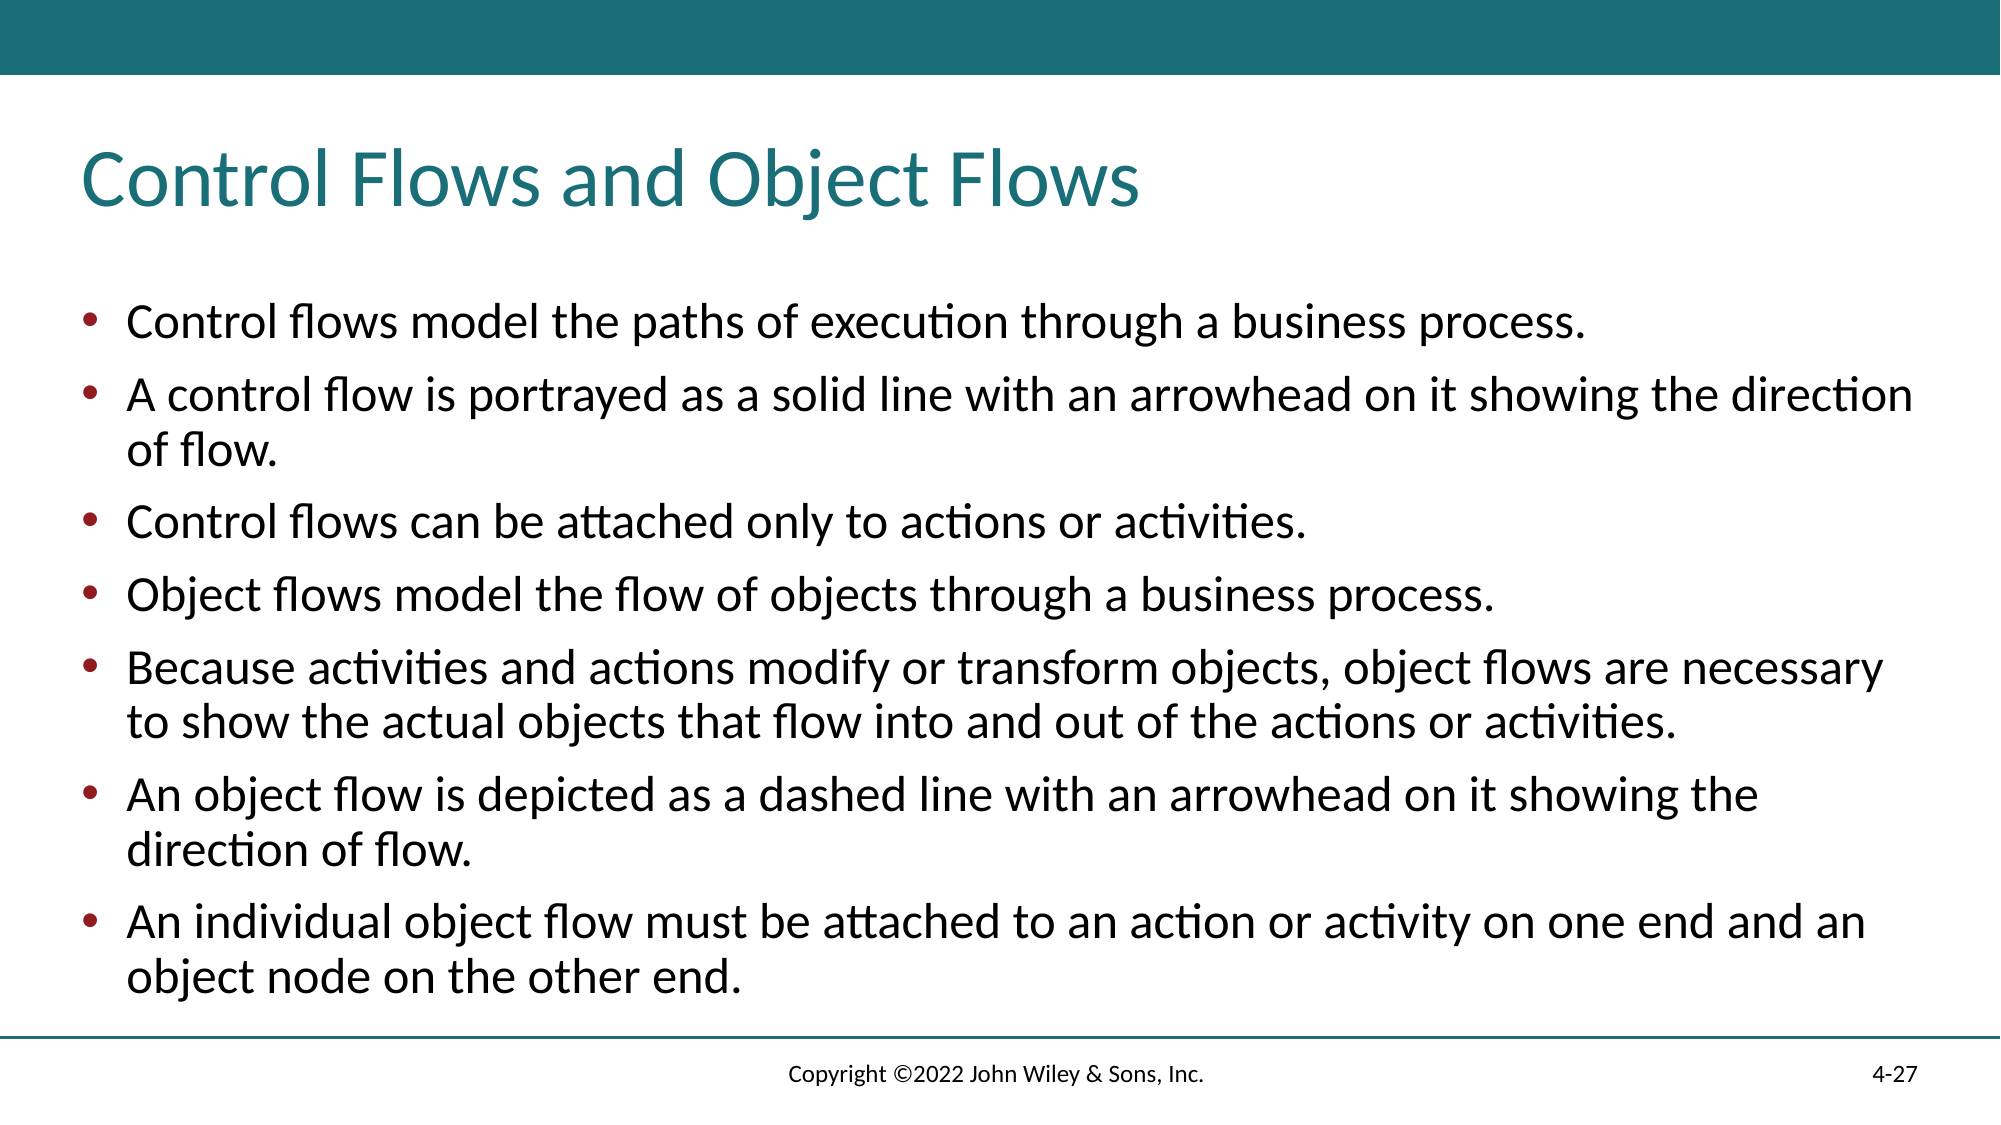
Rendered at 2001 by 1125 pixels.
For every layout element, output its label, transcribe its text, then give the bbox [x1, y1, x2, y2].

title Control Flows and Object Flows [66, 127, 1934, 287]
slide_number 4-27 [1412, 1042, 1934, 1103]
footer Copyright ©2022 John Wiley & Sons, Inc. [662, 1042, 1338, 1103]
list Control flows model the paths of execution through a business process. A control flow is portrayed as a solid line with an arrowhead on it showing the direction of flow. Control flows can be attached only to actions or activities. Object flows model the flow of objects through a business process. Because activities and actions modify or transform objects, object flows are necessary to show the actual objects that flow into and out of the actions or activities. An object flow is depicted as a dashed line with an arrowhead on it showing the direction of flow. An individual object flow must be attached to an action or activity on one end and an object node on the other end. [66, 287, 1934, 1025]
